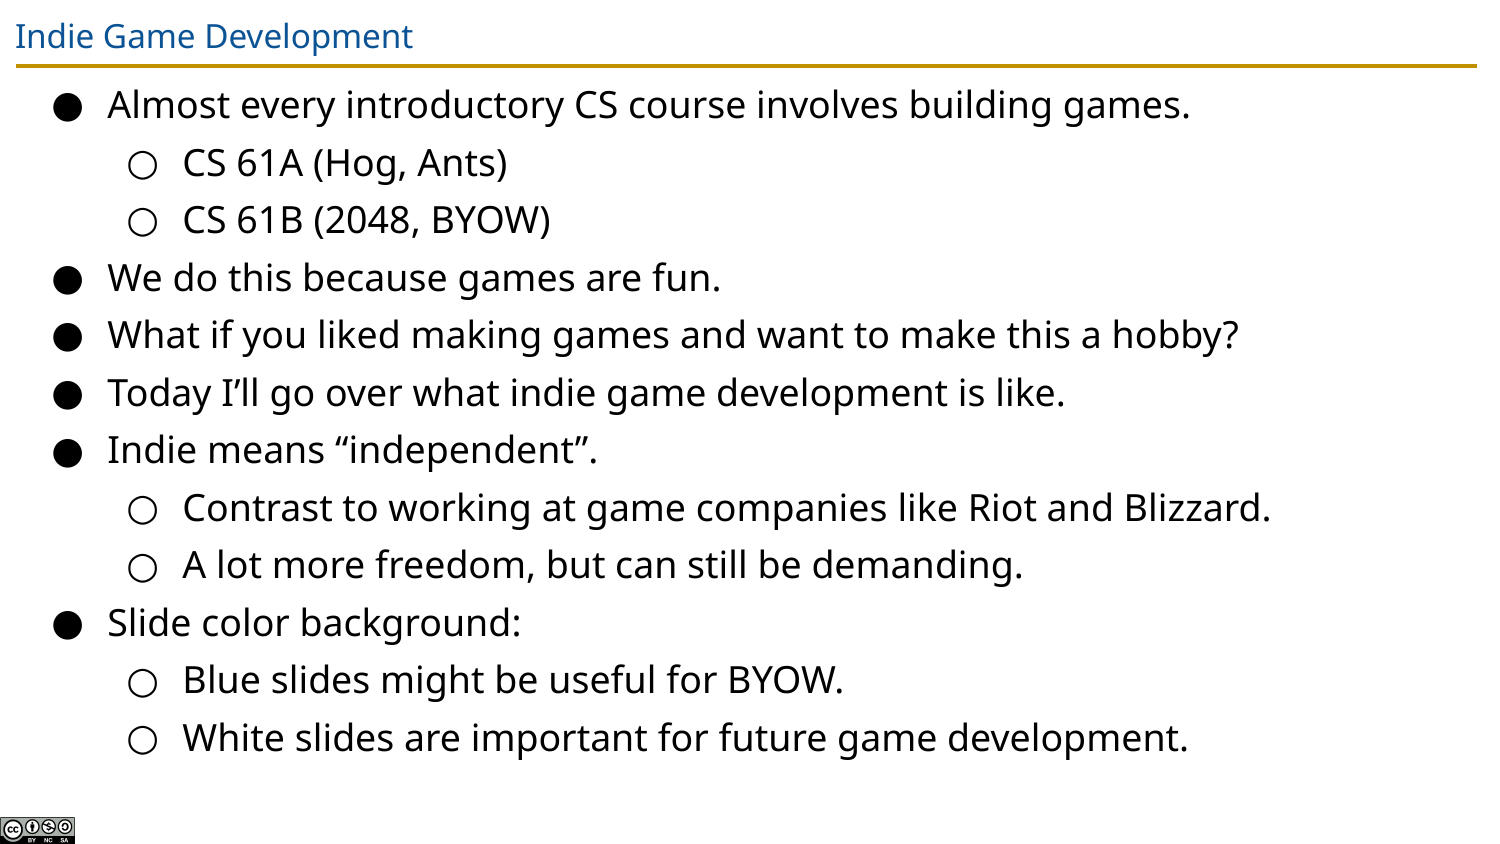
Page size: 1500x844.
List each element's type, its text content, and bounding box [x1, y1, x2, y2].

picture [0, 817, 75, 844]
title Indie Game Development [0, 0, 1398, 65]
list Almost every introductory CS course involves building games. CS 61A (Hog, Ants) CS 61B (2048, BYOW) We do this because games are fun. What if you liked making games and want to make this a hobby? Today I’ll go over what indie game development is like. Indie means “independent”. Contrast to working at game companies like Riot and Blizzard. A lot more freedom, but can still be demanding. Slide color background: Blue slides might be useful for BYOW. White slides are important for future game development. [17, 65, 1295, 800]
